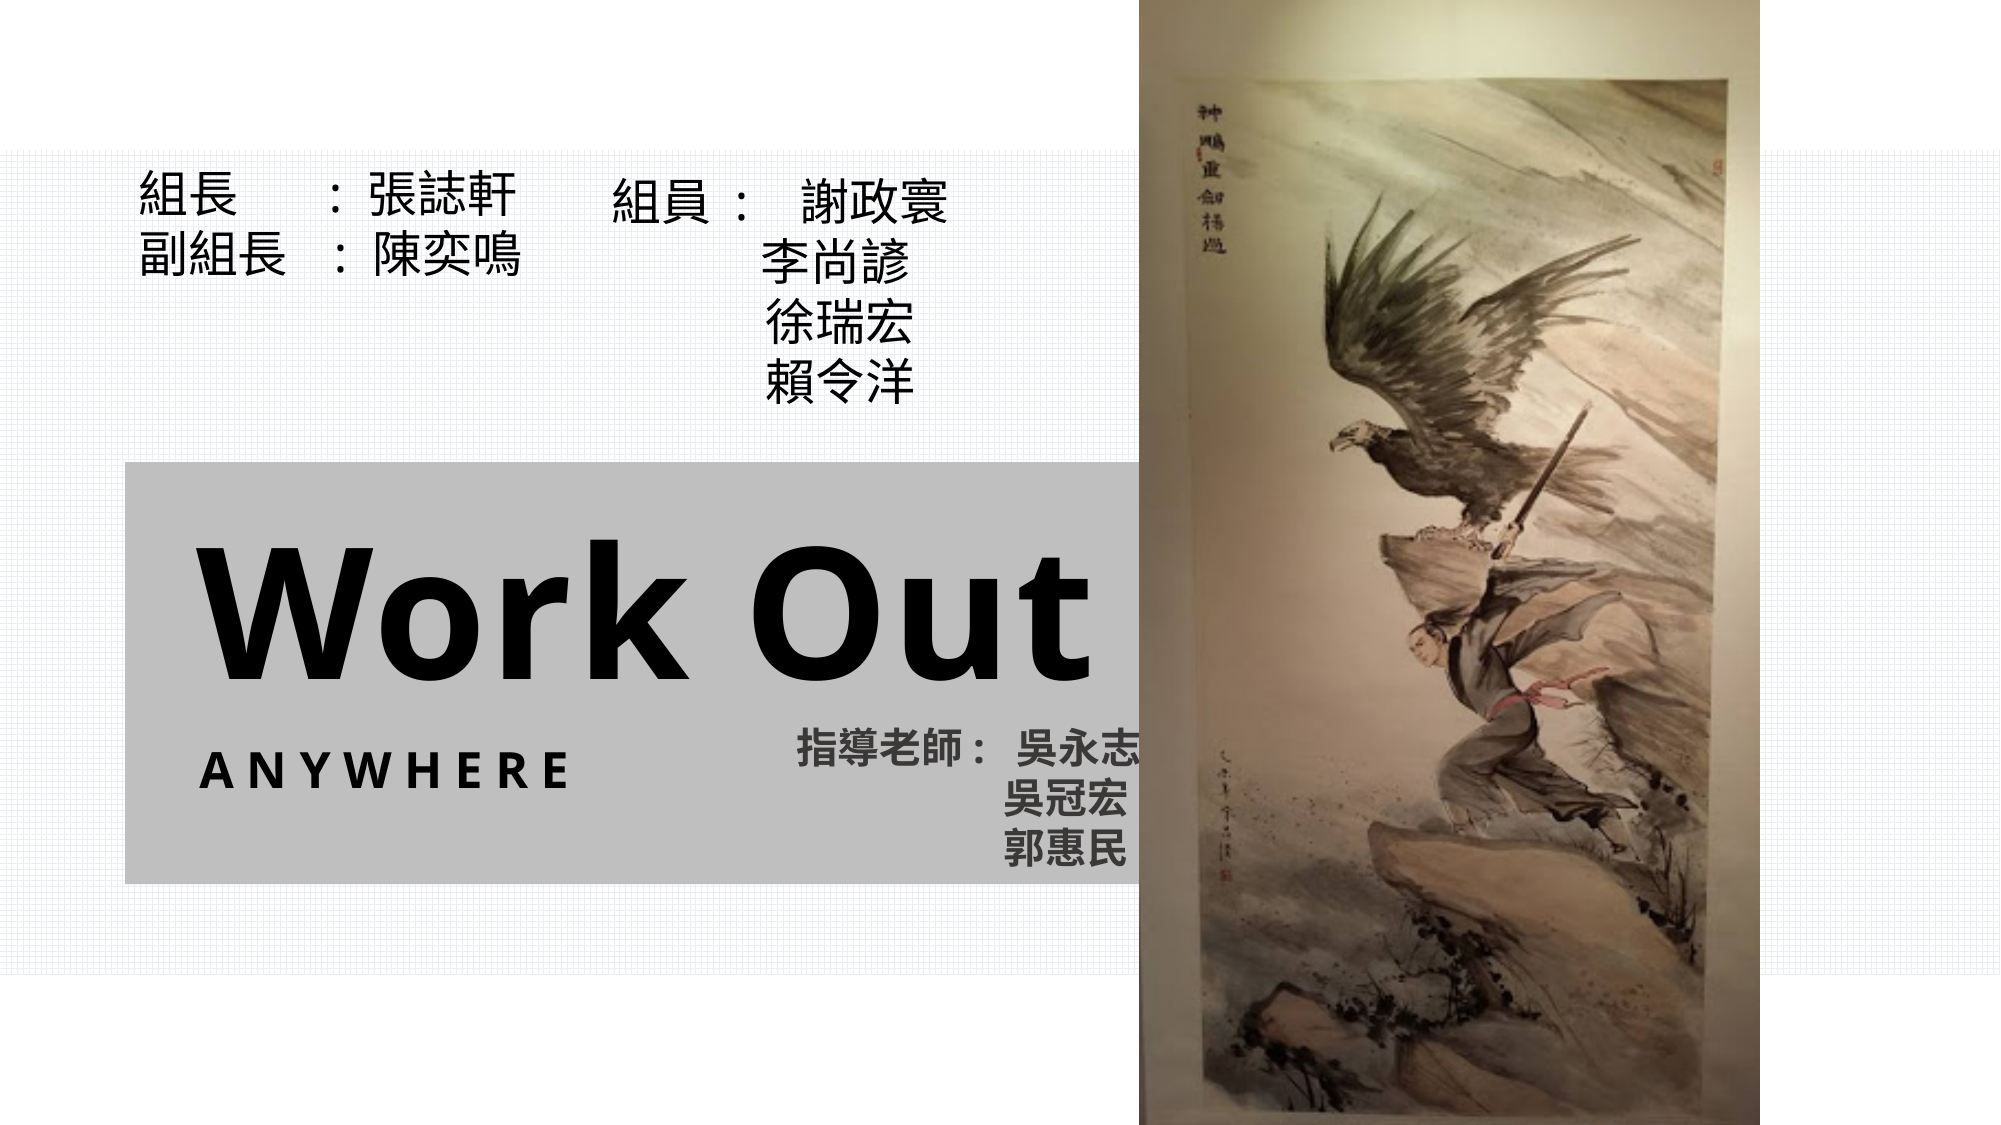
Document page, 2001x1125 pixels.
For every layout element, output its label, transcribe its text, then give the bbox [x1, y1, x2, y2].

text_box 指導老師: 吳永志 吳冠宏 郭惠民 [781, 714, 1139, 880]
title Work Out [181, 536, 1112, 705]
text_box 組員 : 謝政寰 李尚諺 徐瑞宏 賴令洋 [551, 162, 965, 418]
picture [1139, 0, 1760, 1125]
text_box 組長 : 張誌軒 副組長 : 陳奕鳴 [123, 155, 549, 291]
list ANYWHERE [184, 714, 781, 830]
